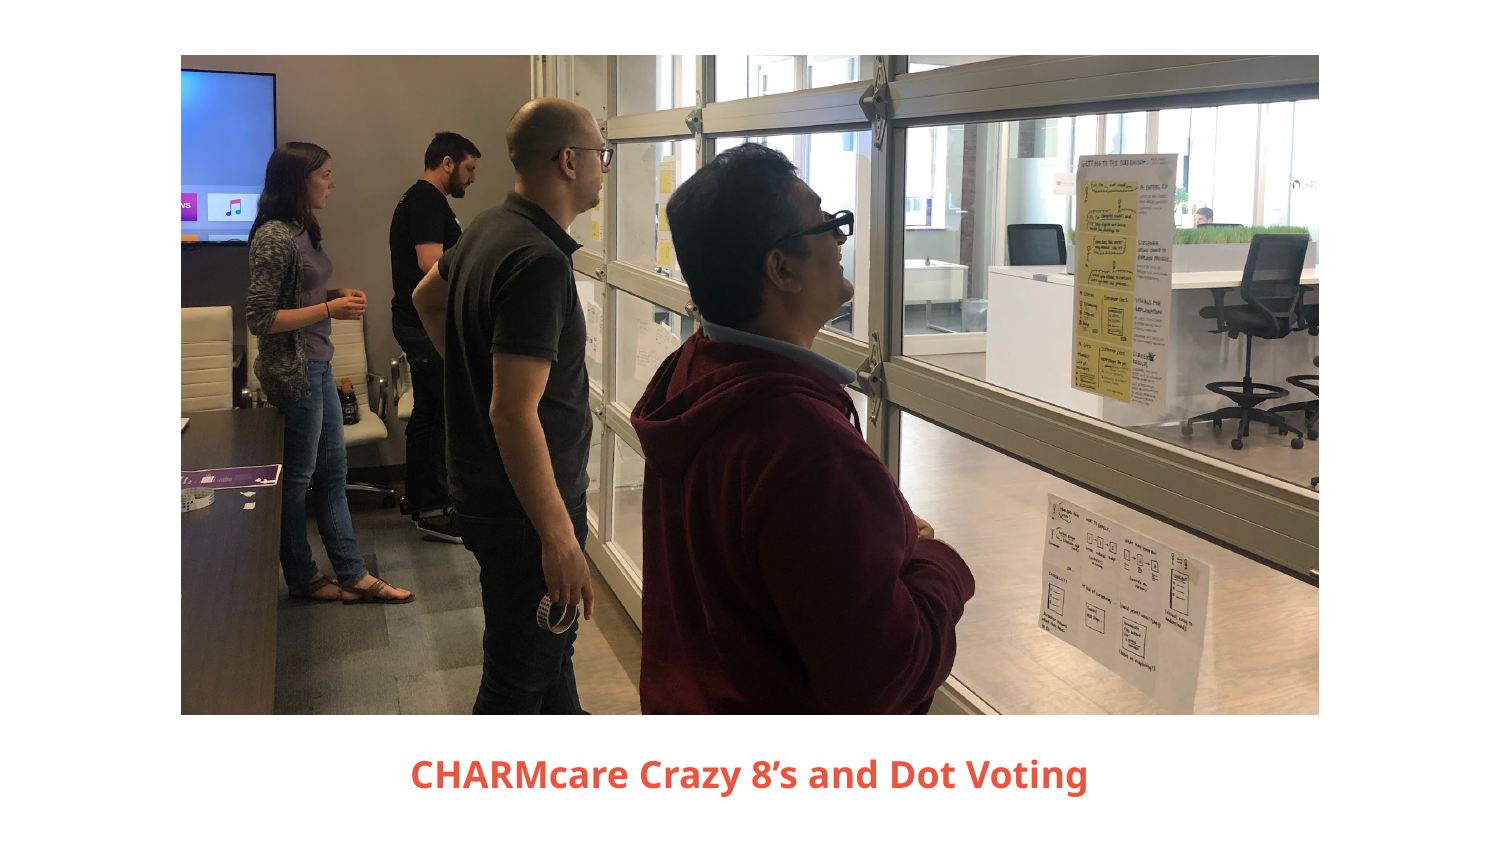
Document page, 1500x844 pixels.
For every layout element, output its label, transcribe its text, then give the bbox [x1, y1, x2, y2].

subtitle CHARMcare Crazy 8’s and Dot Voting [149, 682, 1351, 811]
picture [180, 54, 1320, 715]
